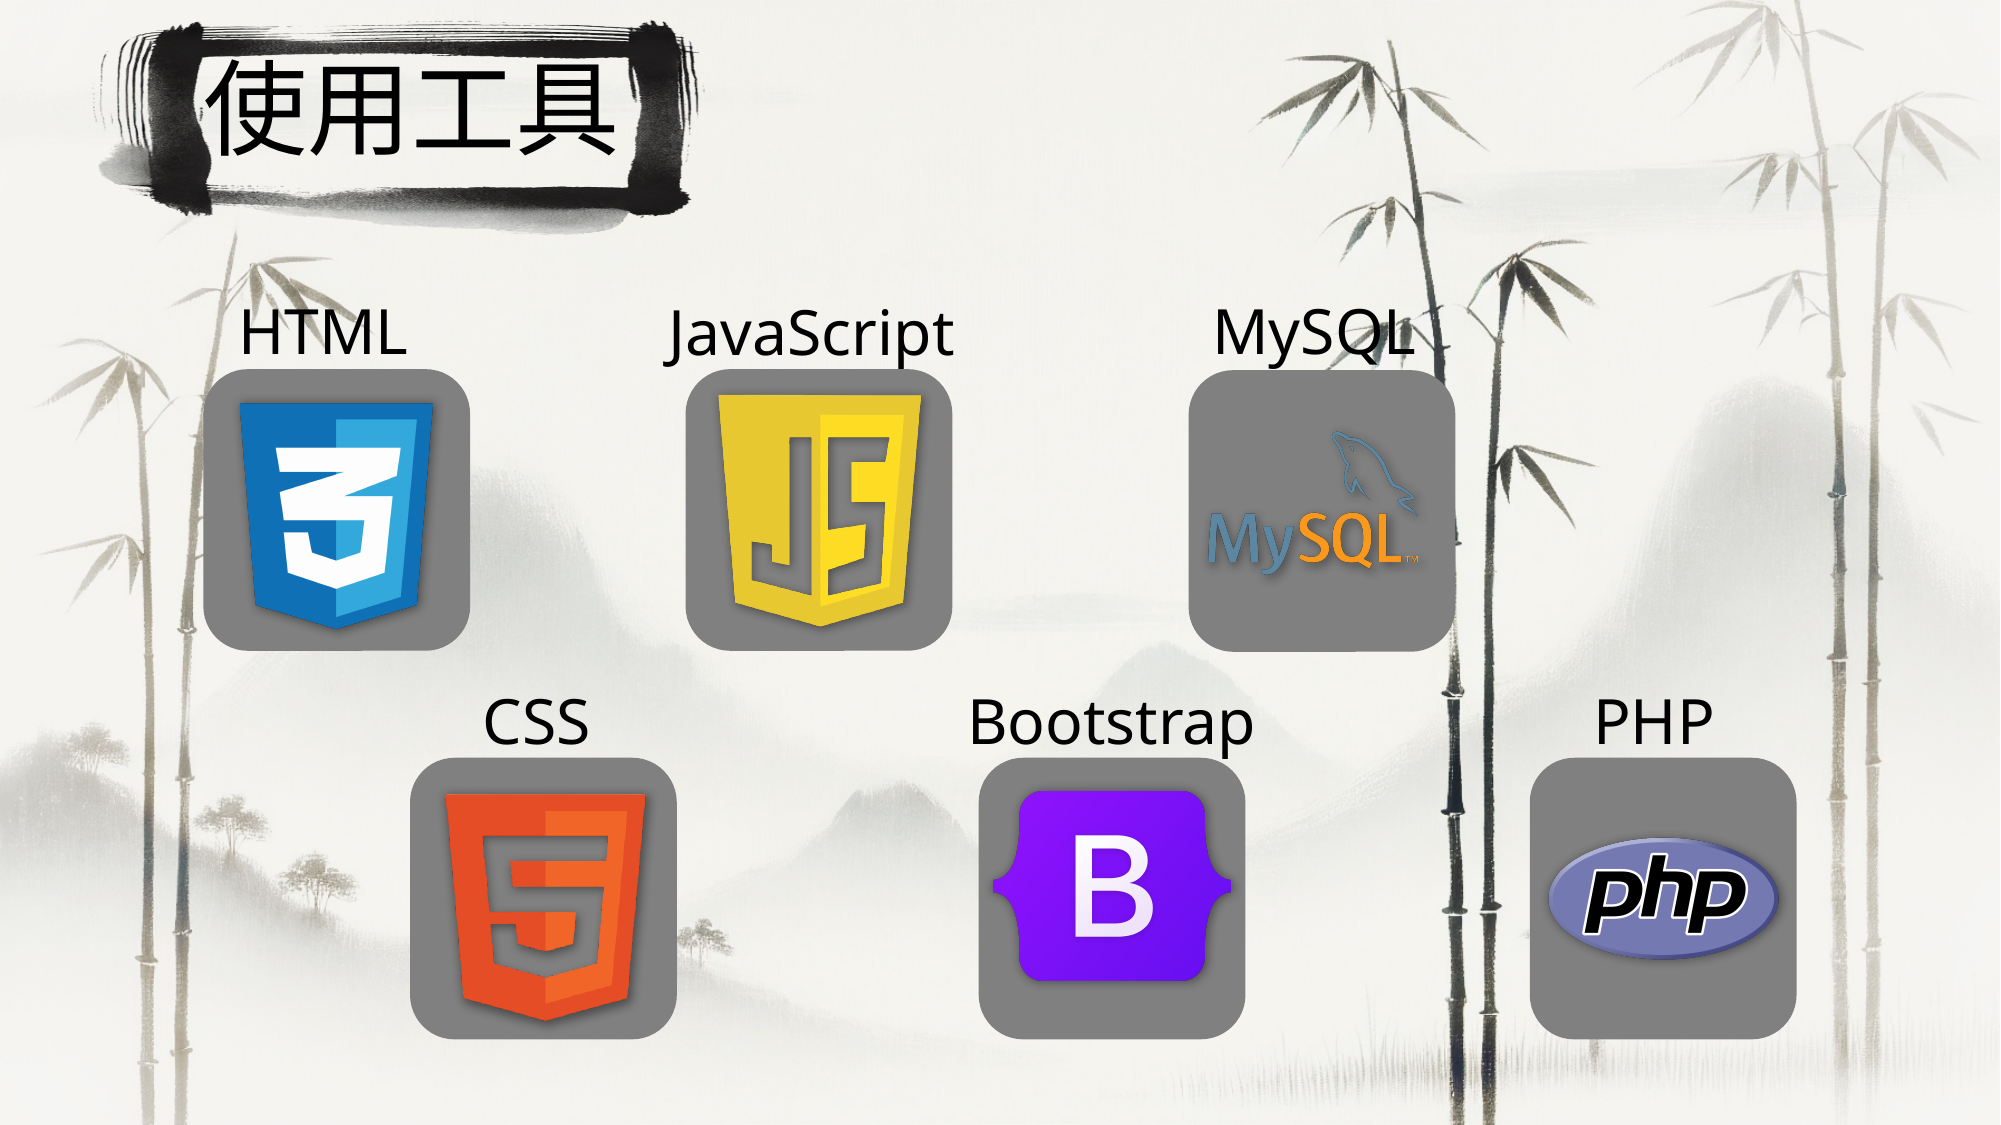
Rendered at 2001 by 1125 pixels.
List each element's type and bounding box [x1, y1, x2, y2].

text_box [203, 284, 1797, 1040]
text_box [82, 12, 710, 247]
picture [0, 0, 2000, 1125]
